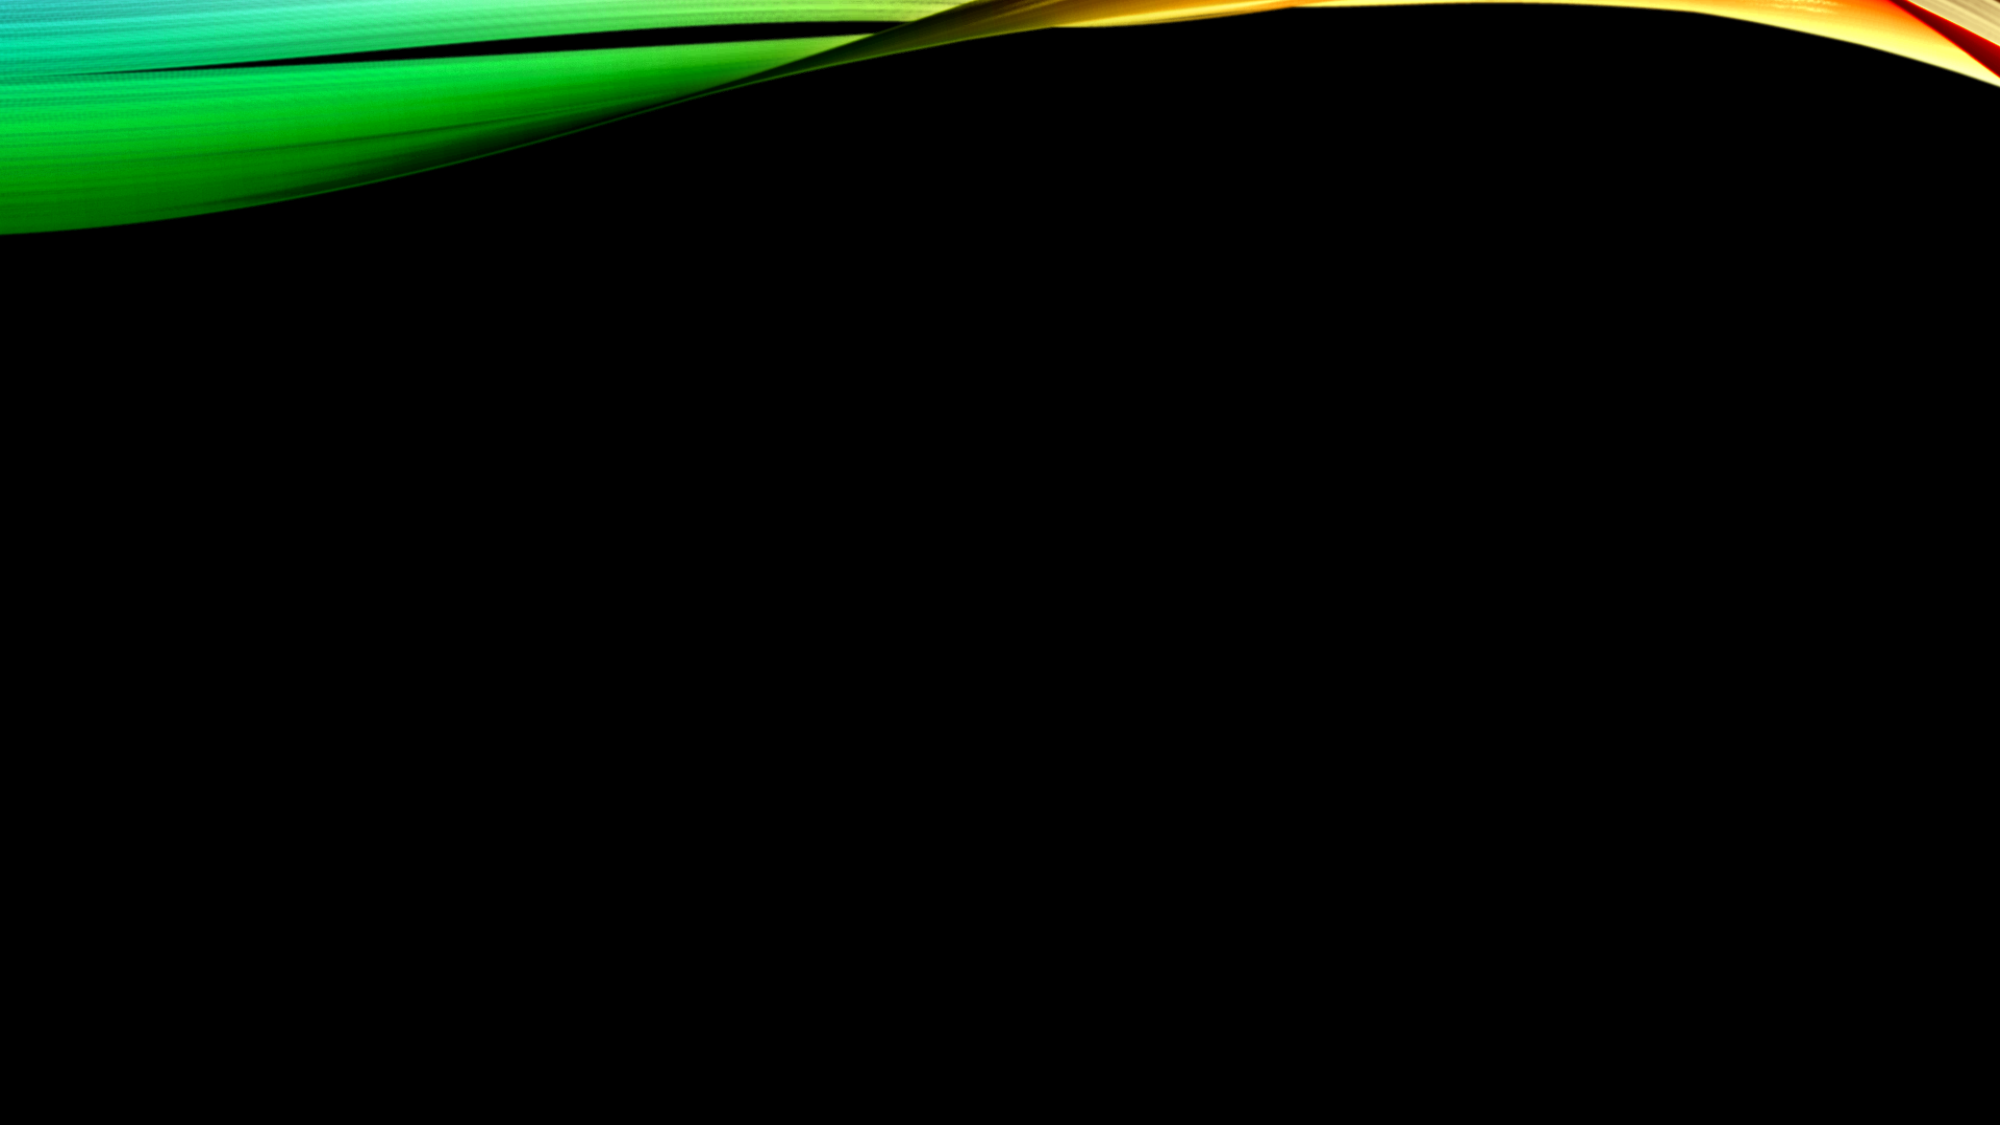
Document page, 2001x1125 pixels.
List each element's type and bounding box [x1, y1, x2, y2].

picture [0, 0, 2000, 237]
